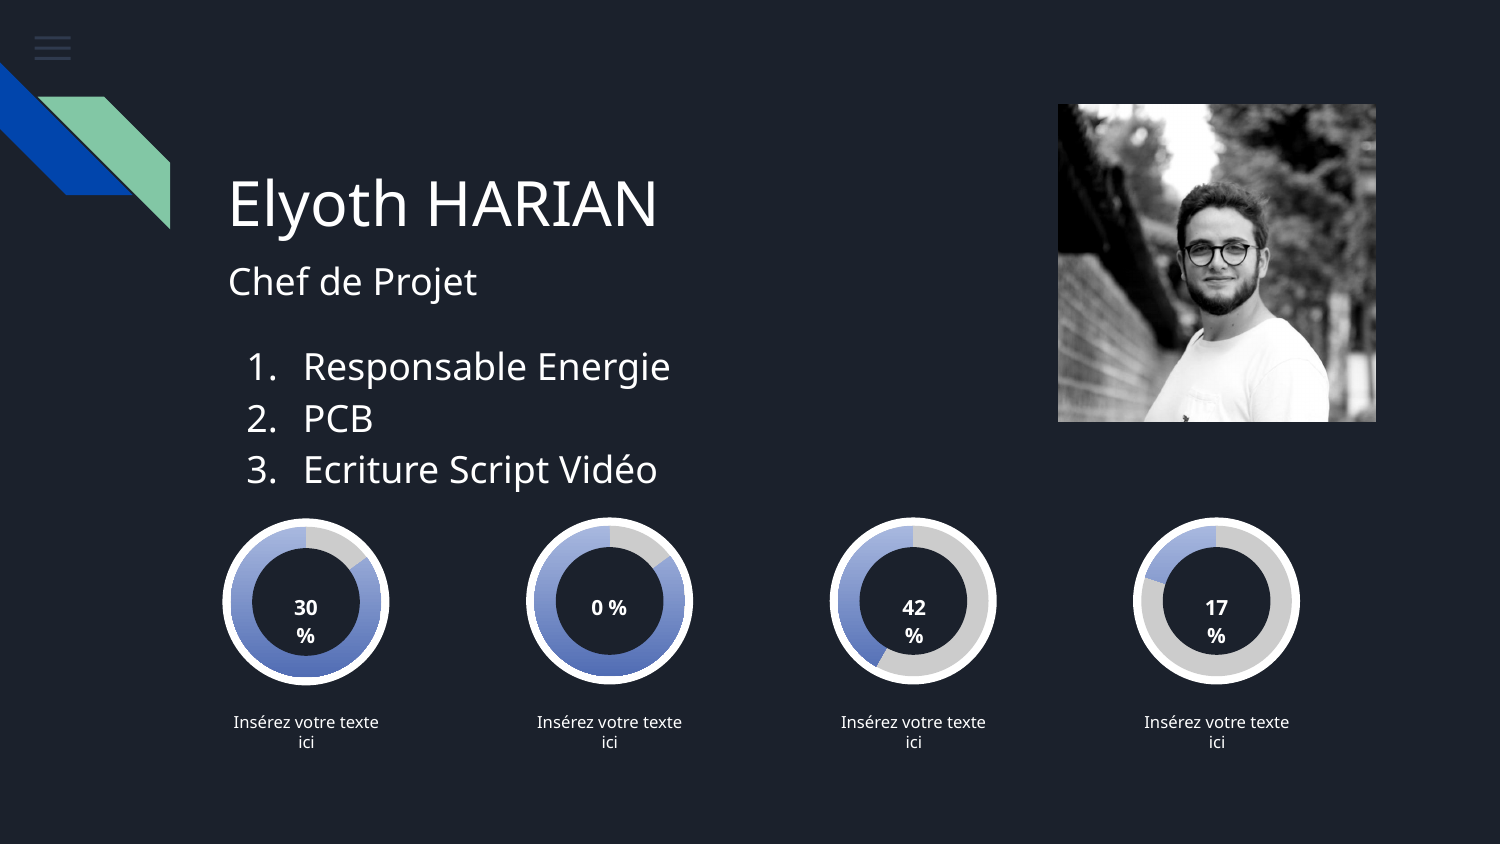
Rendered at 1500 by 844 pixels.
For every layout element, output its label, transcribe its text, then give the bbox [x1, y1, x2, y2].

text_box [829, 517, 997, 685]
list Chef de Projet Responsable Energie PCB Ecriture Script Vidéo [212, 236, 1134, 442]
text_box Insérez votre texte ici [818, 696, 1009, 768]
text_box [1141, 525, 1292, 677]
text_box [1133, 517, 1301, 685]
text_box 17 % [1178, 575, 1255, 620]
text_box 0 % [571, 575, 648, 620]
title Elyoth HARIAN [212, 138, 1053, 236]
text_box Insérez votre texte ici [514, 696, 705, 768]
text_box [837, 525, 914, 667]
text_box [610, 525, 670, 568]
text_box [534, 525, 685, 677]
text_box Insérez votre texte ici [211, 696, 402, 768]
text_box Insérez votre texte ici [1121, 696, 1313, 768]
text_box 0 [526, 517, 694, 685]
text_box [859, 547, 968, 655]
text_box [555, 547, 664, 655]
text_box [1145, 525, 1217, 584]
text_box 42 % [876, 575, 953, 620]
text_box [877, 525, 989, 677]
picture [1058, 104, 1376, 423]
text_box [222, 518, 390, 686]
text_box [1162, 547, 1271, 655]
